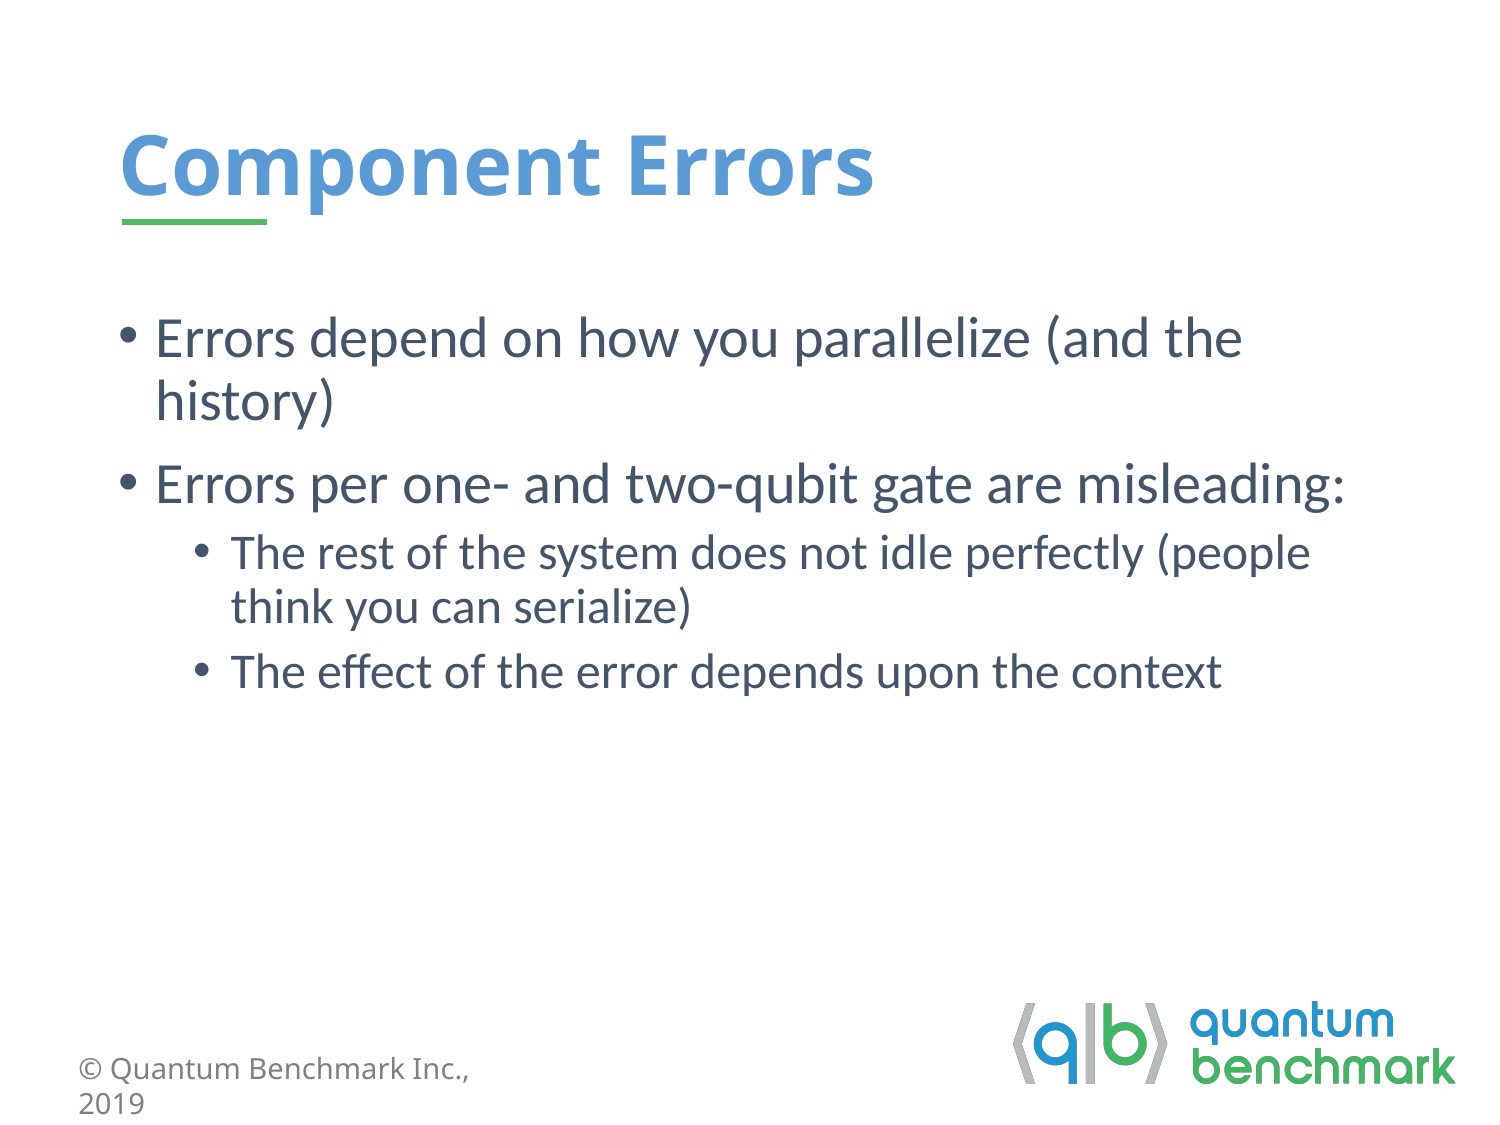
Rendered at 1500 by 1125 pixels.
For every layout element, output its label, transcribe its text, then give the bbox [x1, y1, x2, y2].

title Component Errors [103, 59, 1397, 278]
picture [1013, 1001, 1456, 1084]
list Errors depend on how you parallelize (and the history) Errors per one- and two-qubit gate are misleading: The rest of the system does not idle perfectly (people think you can serialize) The effect of the error depends upon the context [103, 299, 1397, 1014]
